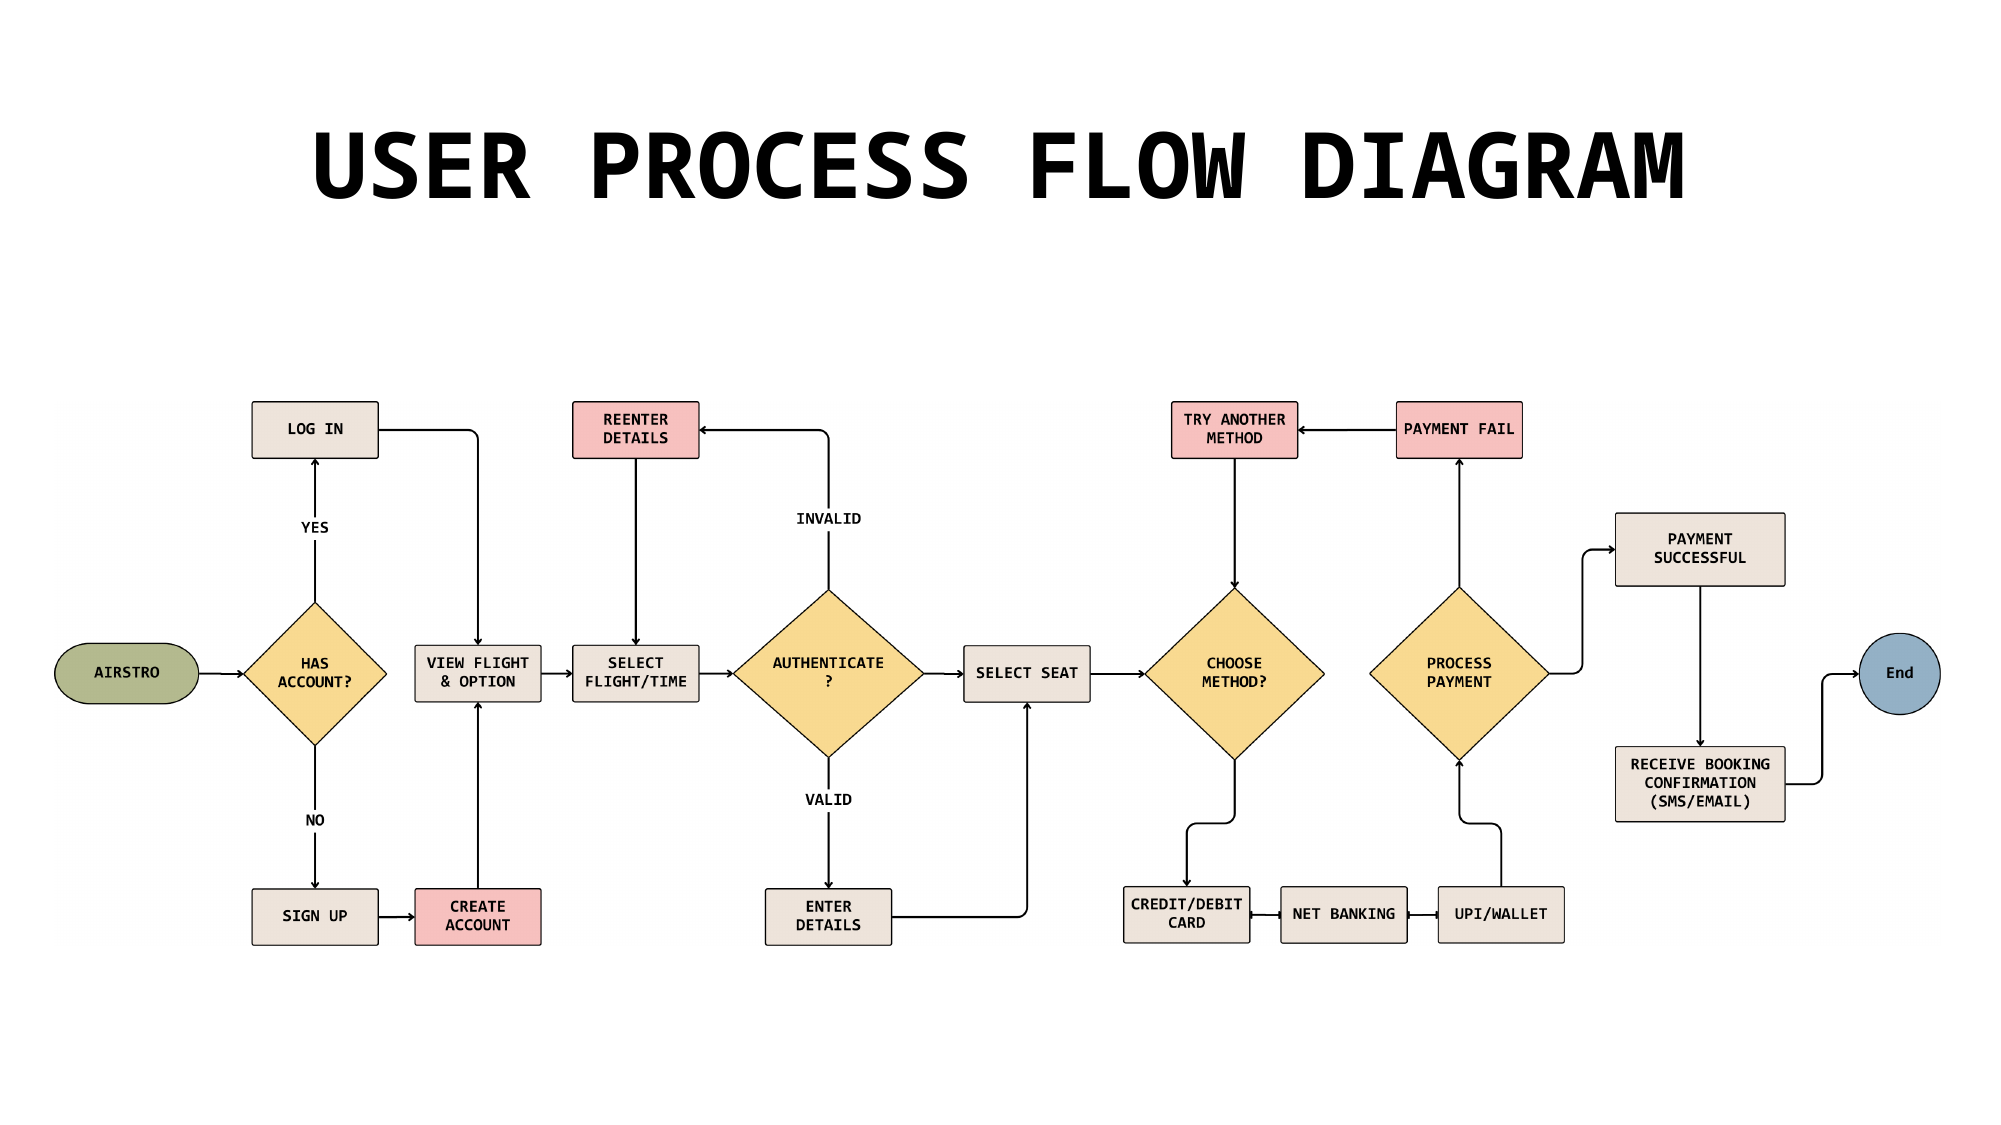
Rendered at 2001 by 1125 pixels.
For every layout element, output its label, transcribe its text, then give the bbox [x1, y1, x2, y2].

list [54, 401, 1941, 946]
title USER PROCESS FLOW DIAGRAM [137, 59, 1863, 278]
